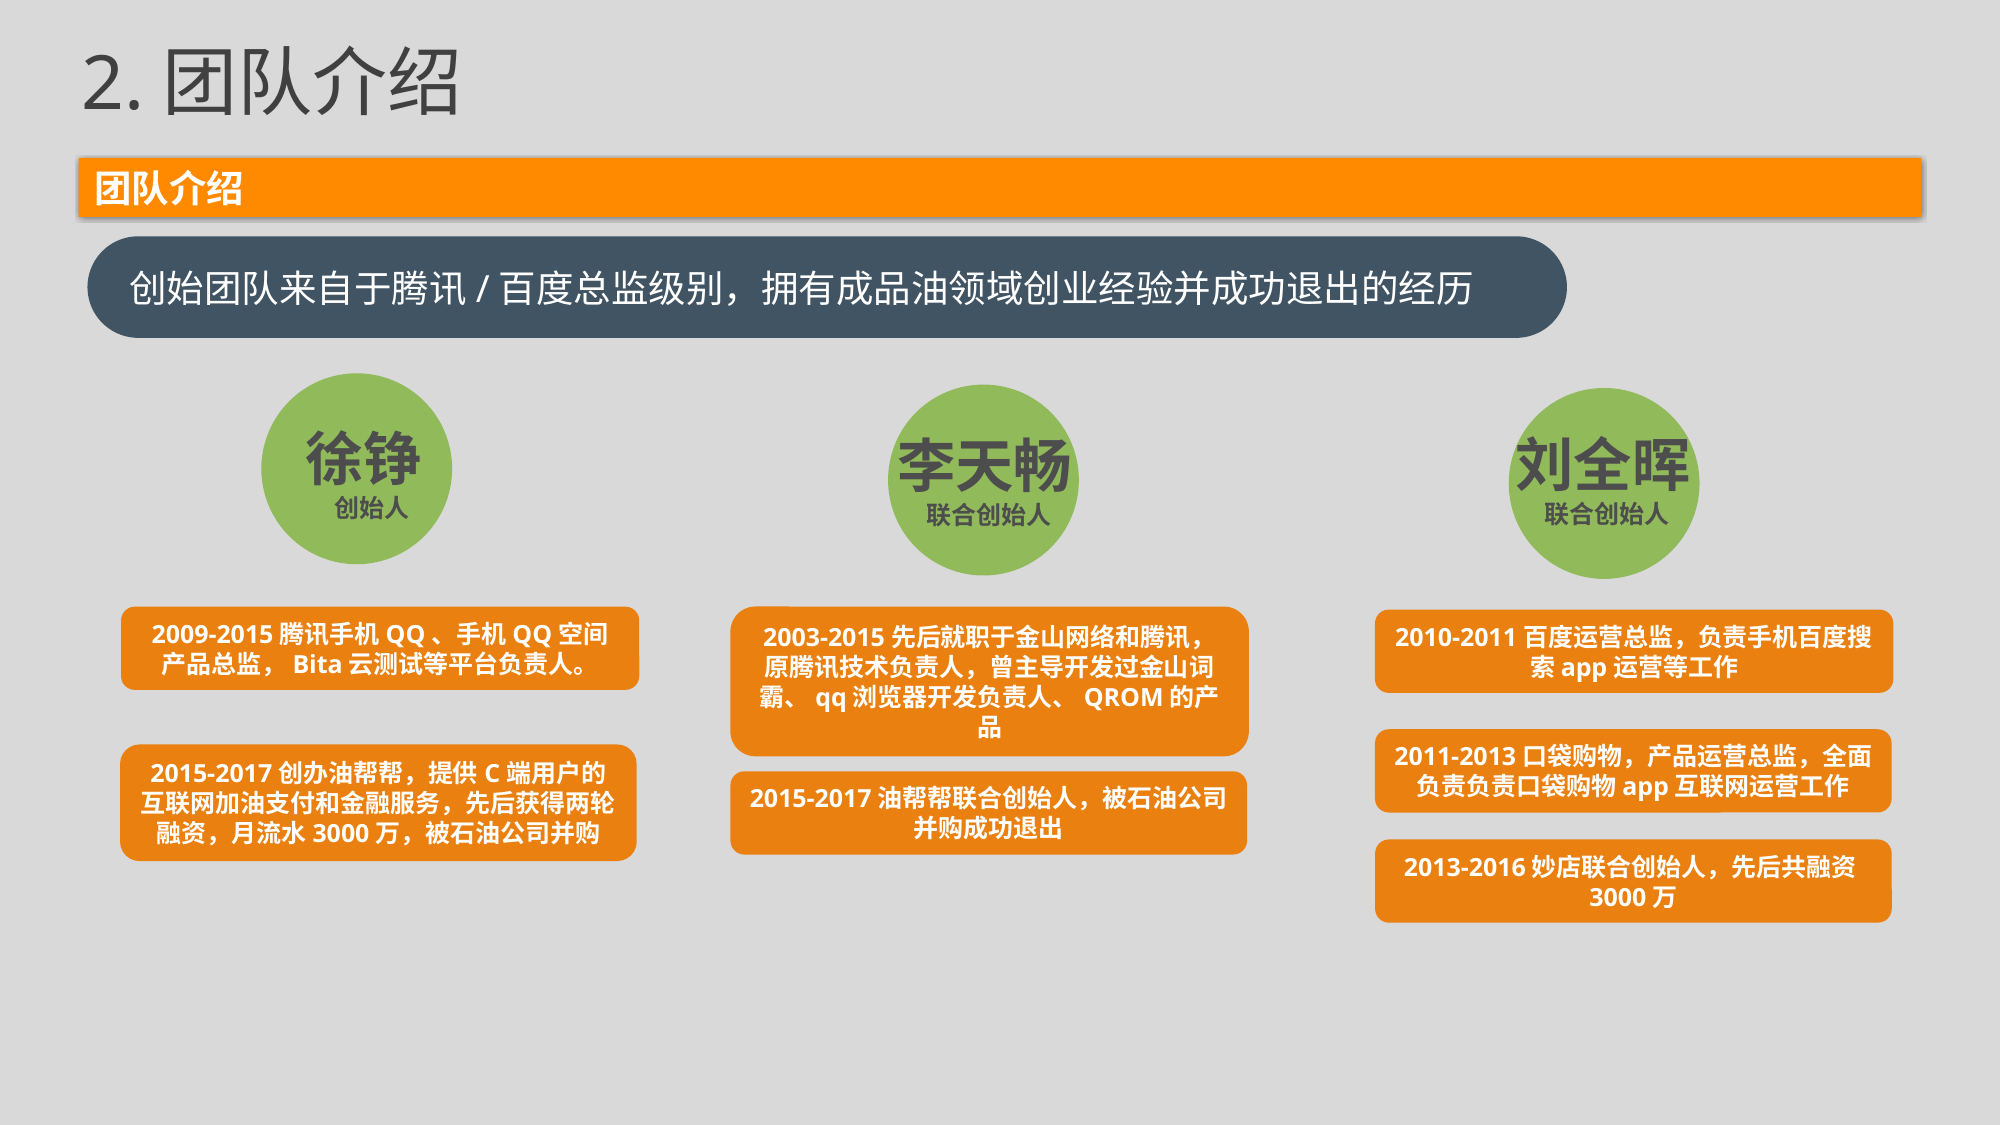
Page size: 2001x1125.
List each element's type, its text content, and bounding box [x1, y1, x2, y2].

text_box 2.团队介绍 [81, 51, 1922, 124]
text_box [78, 157, 1922, 218]
text_box 团队介绍 [94, 164, 1849, 210]
text_box 2009-2015腾讯手机QQ、手机QQ空间产品总监，Bita云测试等平台负责人。 [121, 606, 640, 690]
text_box 2015-2017创办油帮帮，提供C端用户的互联网加油支付和金融服务，先后获得两轮融资，月流水3000万，被石油公司并购 [120, 744, 637, 862]
text_box [260, 372, 437, 566]
text_box 李天畅 联合创始人 [882, 422, 1088, 537]
text_box 创始团队来自于腾讯/百度总监级别，拥有成品油领域创业经验并成功退出的经历 [114, 257, 1544, 318]
text_box [1523, 536, 1686, 580]
text_box [438, 416, 454, 521]
text_box 刘全晖 联合创始人 [1500, 420, 1706, 536]
text_box [86, 235, 1569, 339]
text_box 2003-2015先后就职于金山网络和腾讯，原腾讯技术负责人，曾主导开发过金山词霸、qq浏览器开发负责人、QROM的产品 [730, 606, 1249, 757]
text_box 2011-2013口袋购物，产品运营总监，全面负责负责口袋购物app互联网运营工作 [1374, 729, 1892, 813]
text_box 2010-2011百度运营总监，负责手机百度搜索app运营等工作 [1374, 609, 1894, 693]
text_box [1531, 386, 1677, 420]
text_box [905, 537, 1062, 577]
text_box [906, 383, 1061, 422]
text_box 2015-2017油帮帮联合创始人，被石油公司并购成功退出 [730, 771, 1248, 855]
text_box 徐铮 创始人 [290, 414, 438, 530]
text_box 2013-2016妙店联合创始人，先后共融资3000万 [1375, 839, 1892, 923]
